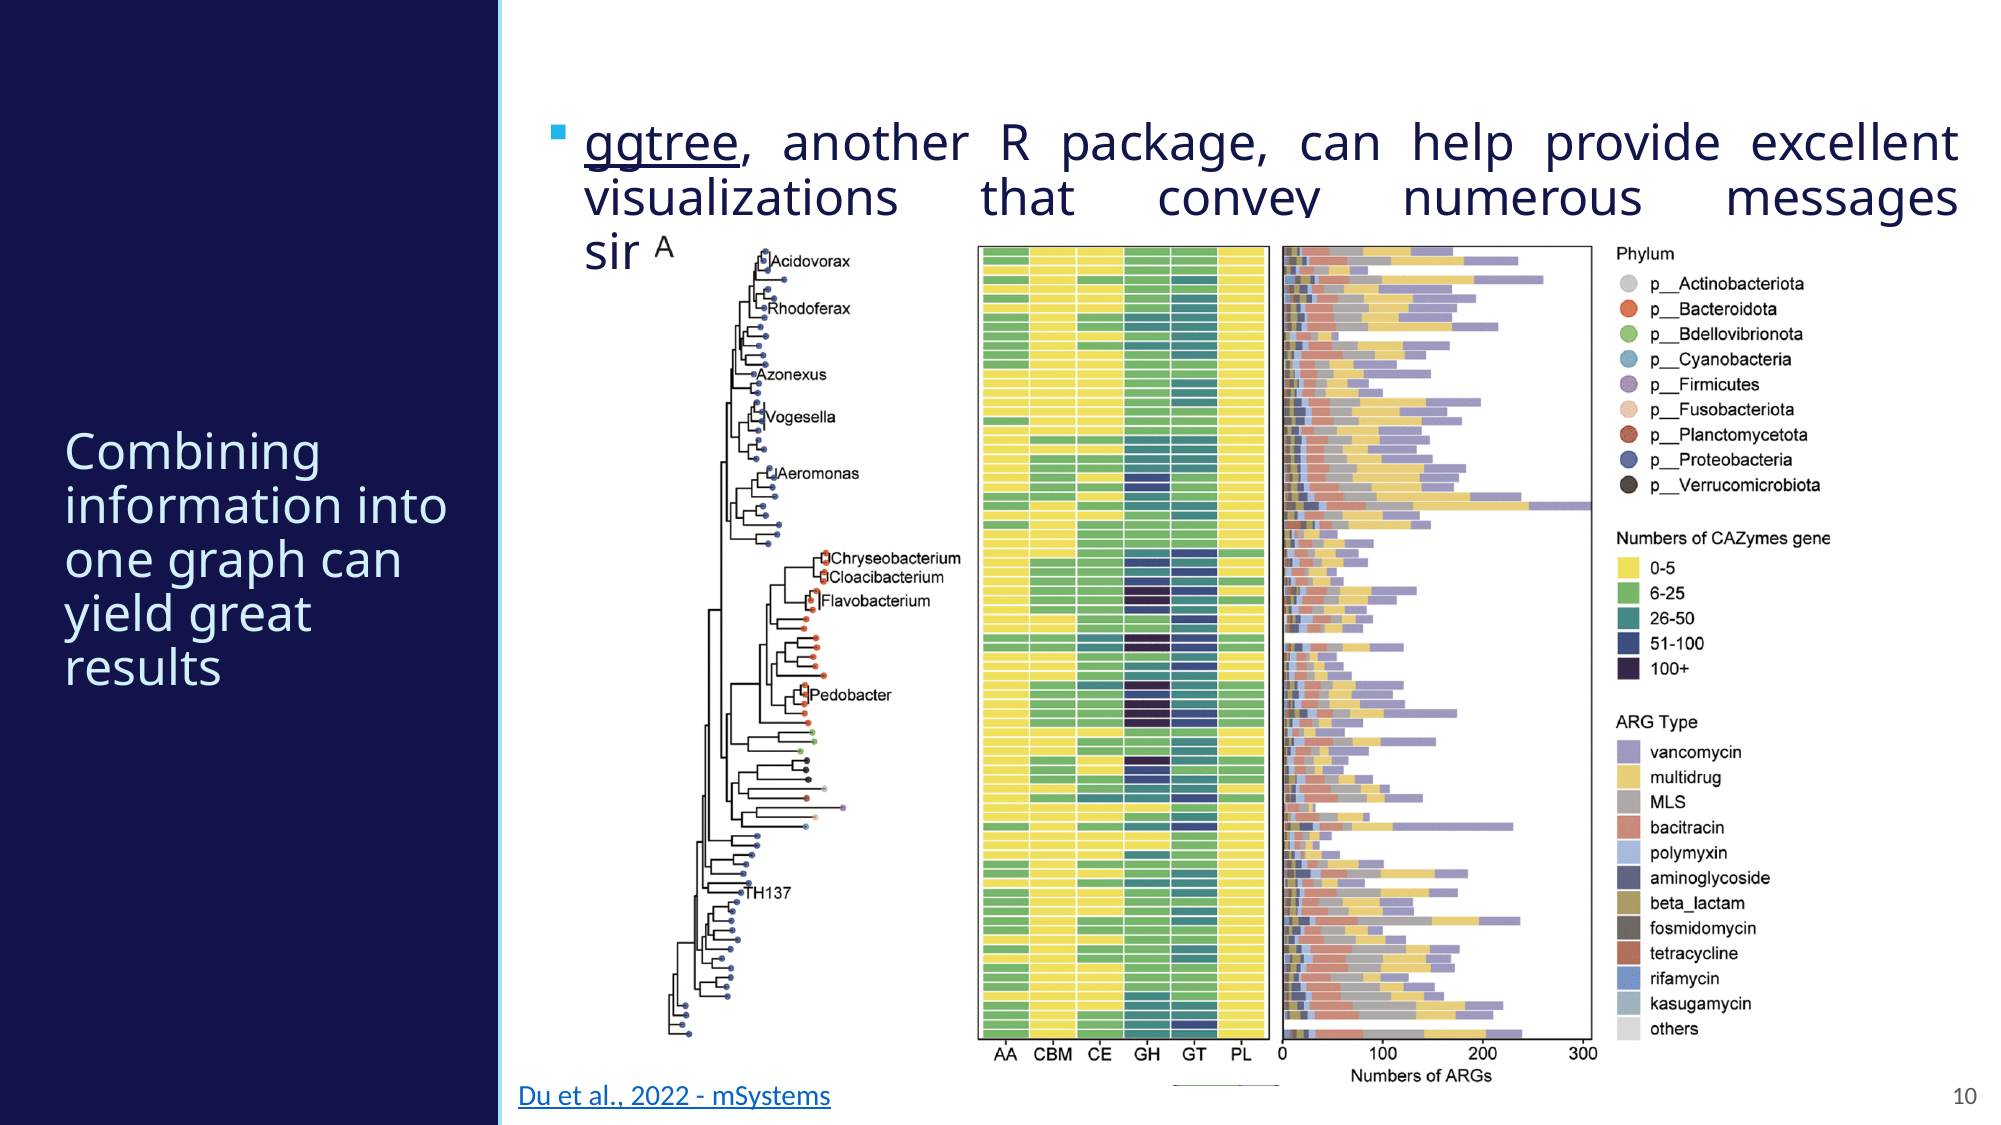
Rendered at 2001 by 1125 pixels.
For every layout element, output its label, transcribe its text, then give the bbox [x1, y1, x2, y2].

slide_number 10 [1849, 1065, 2000, 1125]
picture [639, 218, 1850, 1086]
list ggtree, another R package, can help provide excellent visualizations that convey numerous messages simultaneously [546, 111, 1960, 1012]
title Combining information into one graph can yield great results [64, 111, 462, 1012]
text_box Du et al., 2022 - mSystems [503, 1068, 846, 1119]
